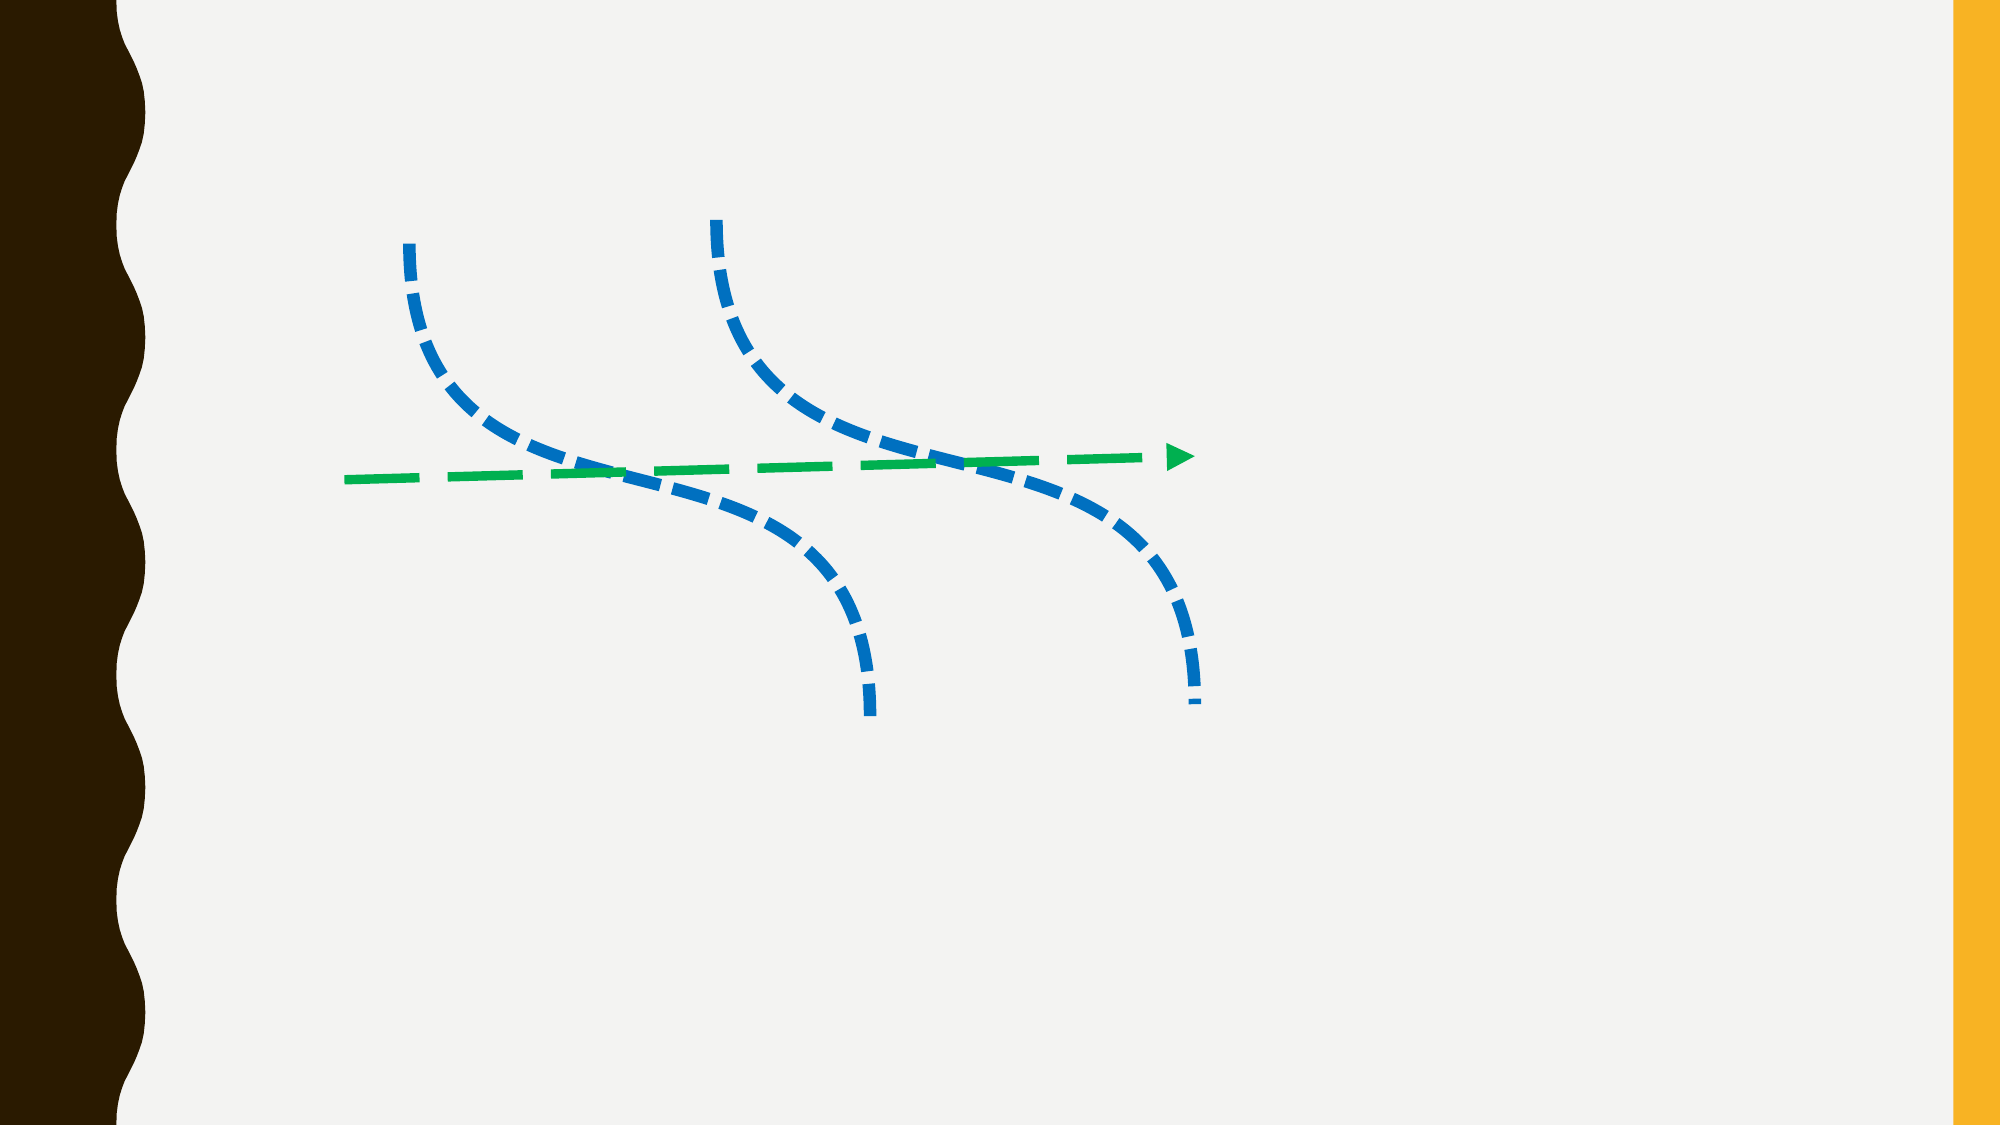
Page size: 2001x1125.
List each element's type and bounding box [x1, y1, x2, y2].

text_box [344, 456, 1195, 480]
text_box [403, 249, 876, 456]
text_box [713, 222, 1198, 702]
text_box [403, 480, 876, 711]
